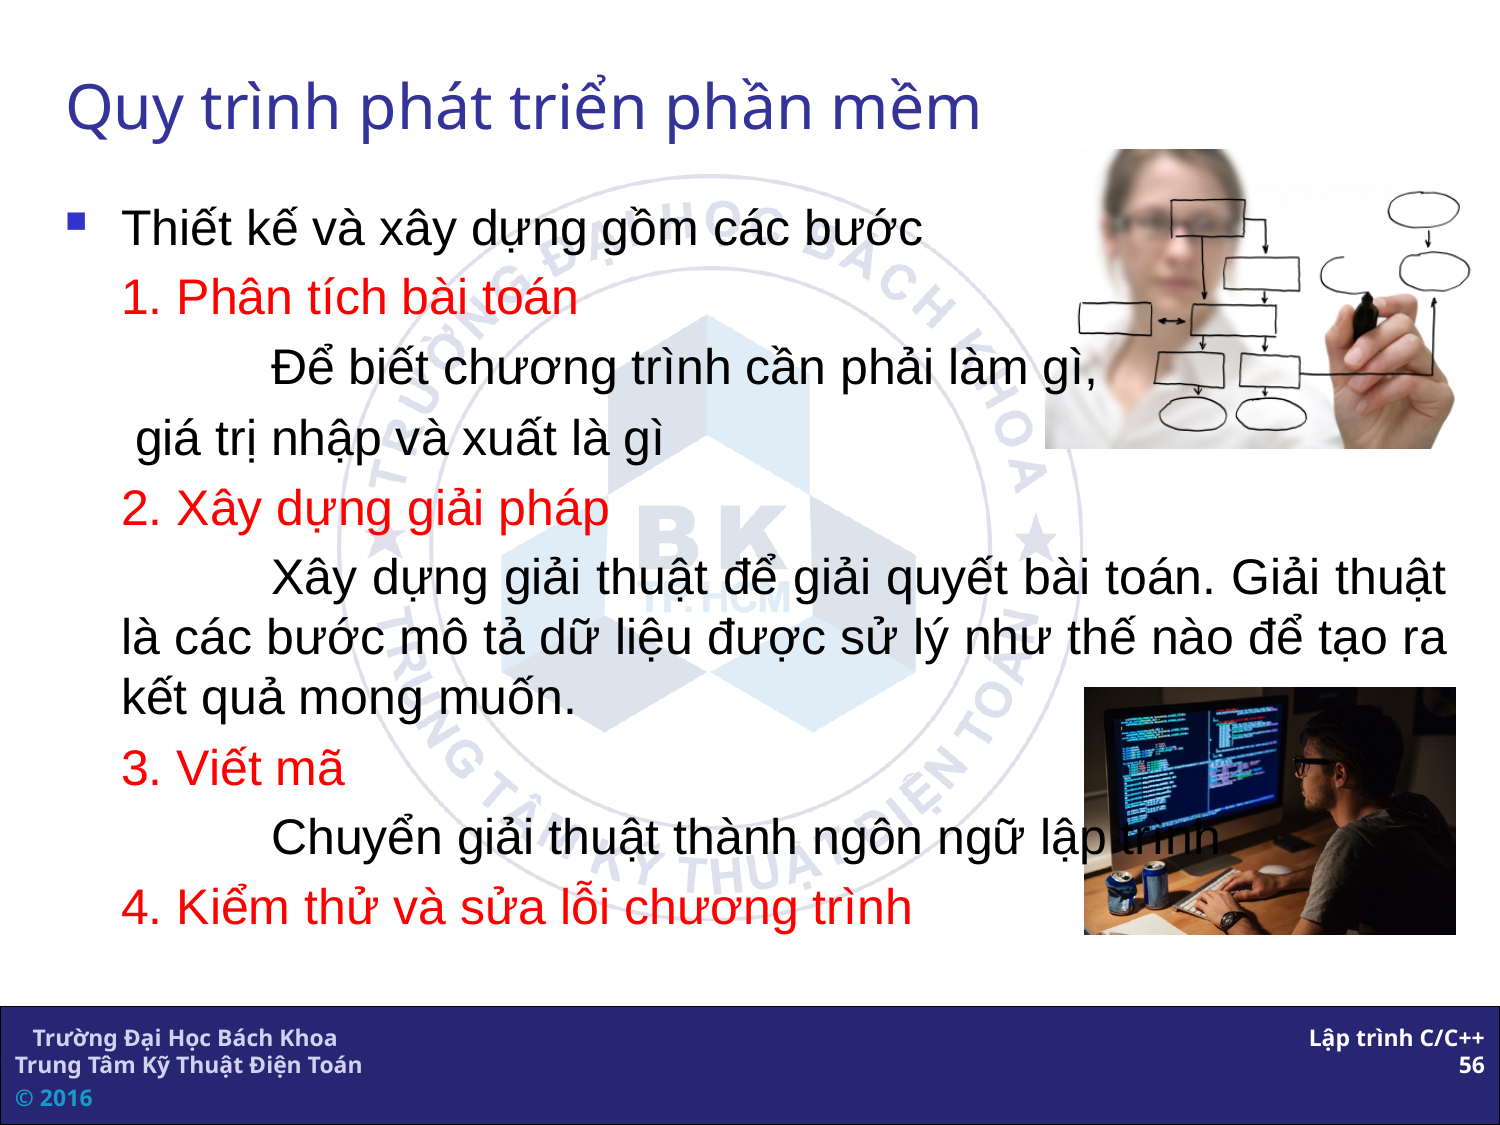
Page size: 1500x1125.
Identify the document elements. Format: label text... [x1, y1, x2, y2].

list Thiết kế và xây dựng gồm các bước 1. Phân tích bài toán Để biết chương trình cần phải làm gì, giá trị nhập và xuất là gì 2. Xây dựng giải pháp Xây dựng giải thuật để giải quyết bài toán. Giải thuật là các bước mô tả dữ liệu được sử lý như thế nào để tạo ra kết quả mong muốn. 3. Viết mã Chuyển giải thuật thành ngôn ngữ lập trình 4. Kiểm thử và sửa lỗi chương trình [50, 187, 1463, 1000]
picture [337, 149, 1496, 449]
picture [1084, 687, 1456, 935]
title Quy trình phát triển phần mềm [50, 12, 1463, 150]
